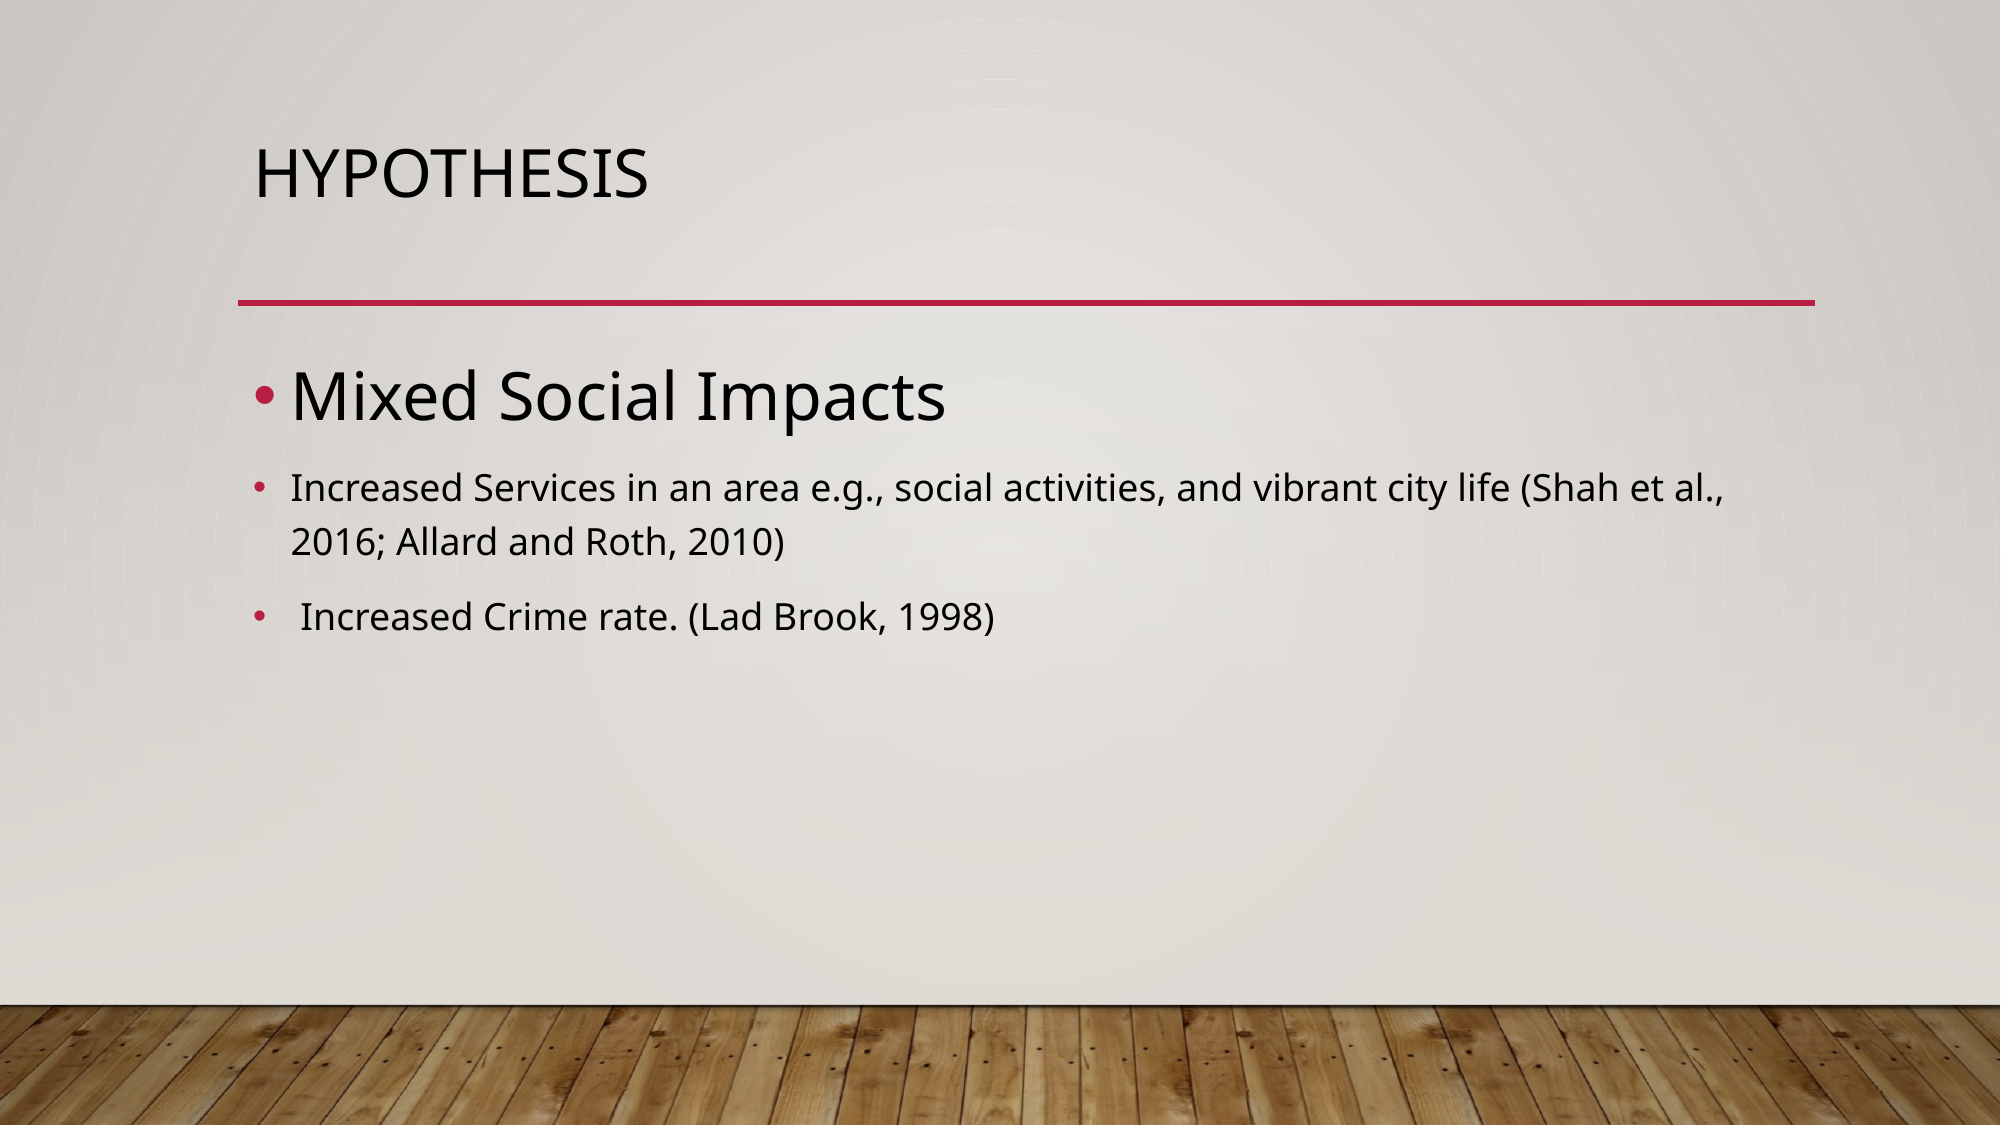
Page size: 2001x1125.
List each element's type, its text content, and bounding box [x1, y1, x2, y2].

list Mixed Social Impacts Increased Services in an area e.g., social activities, and vibrant city life (Shah et al., 2016; Allard and Roth, 2010) Increased Crime rate. (Lad Brook, 1998) [238, 330, 1814, 939]
picture [0, 1005, 2000, 1125]
title Hypothesis [238, 131, 1814, 305]
